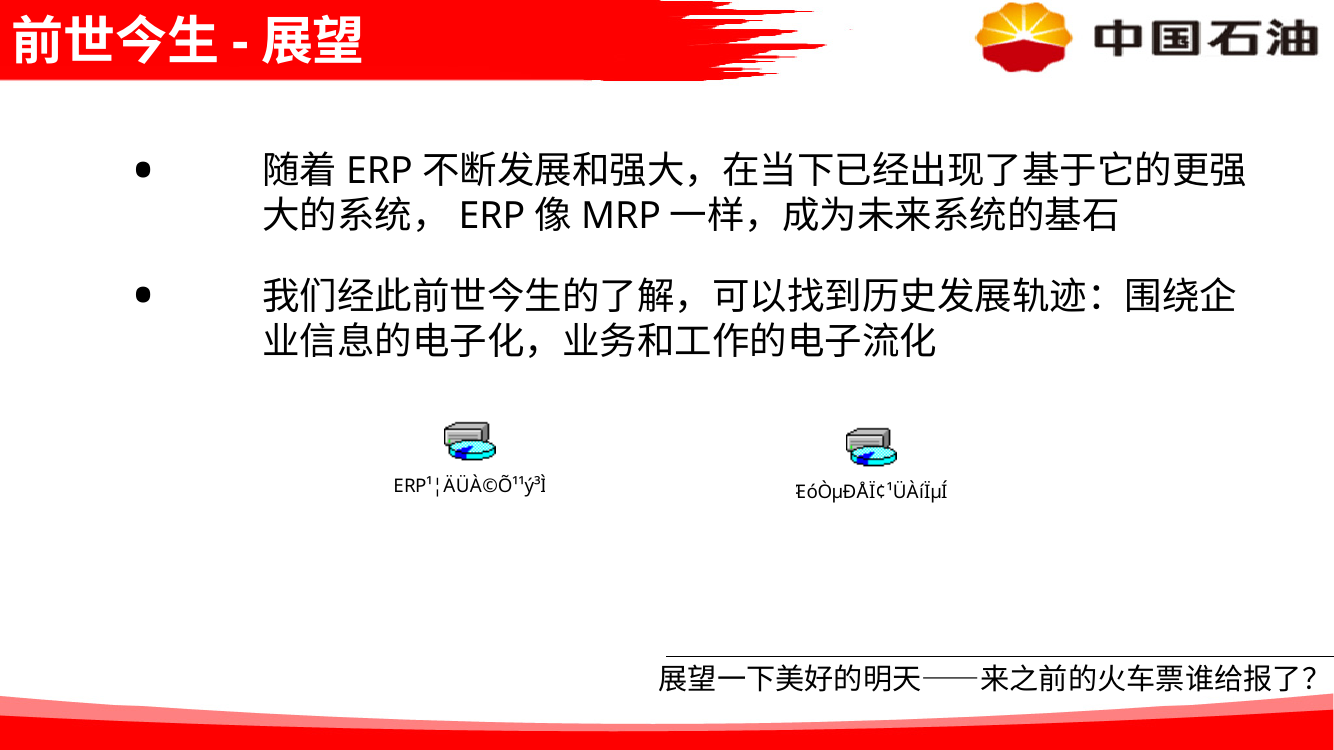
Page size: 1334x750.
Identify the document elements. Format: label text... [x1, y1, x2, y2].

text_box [394, 415, 546, 553]
list 随着ERP不断发展和强大，在当下已经出现了基于它的更强大的系统，ERP像MRP一样，成为未来系统的基石 我们经此前世今生的了解，可以找到历史发展轨迹：围绕企业信息的电子化，业务和工作的电子流化生 [64, 138, 1265, 634]
picture [0, 0, 1334, 750]
title 前世今生-展望 [0, 0, 395, 106]
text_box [796, 421, 947, 559]
text_box 展望一下美好的明天——来之前的火车票谁给报了？ [631, 653, 1334, 703]
